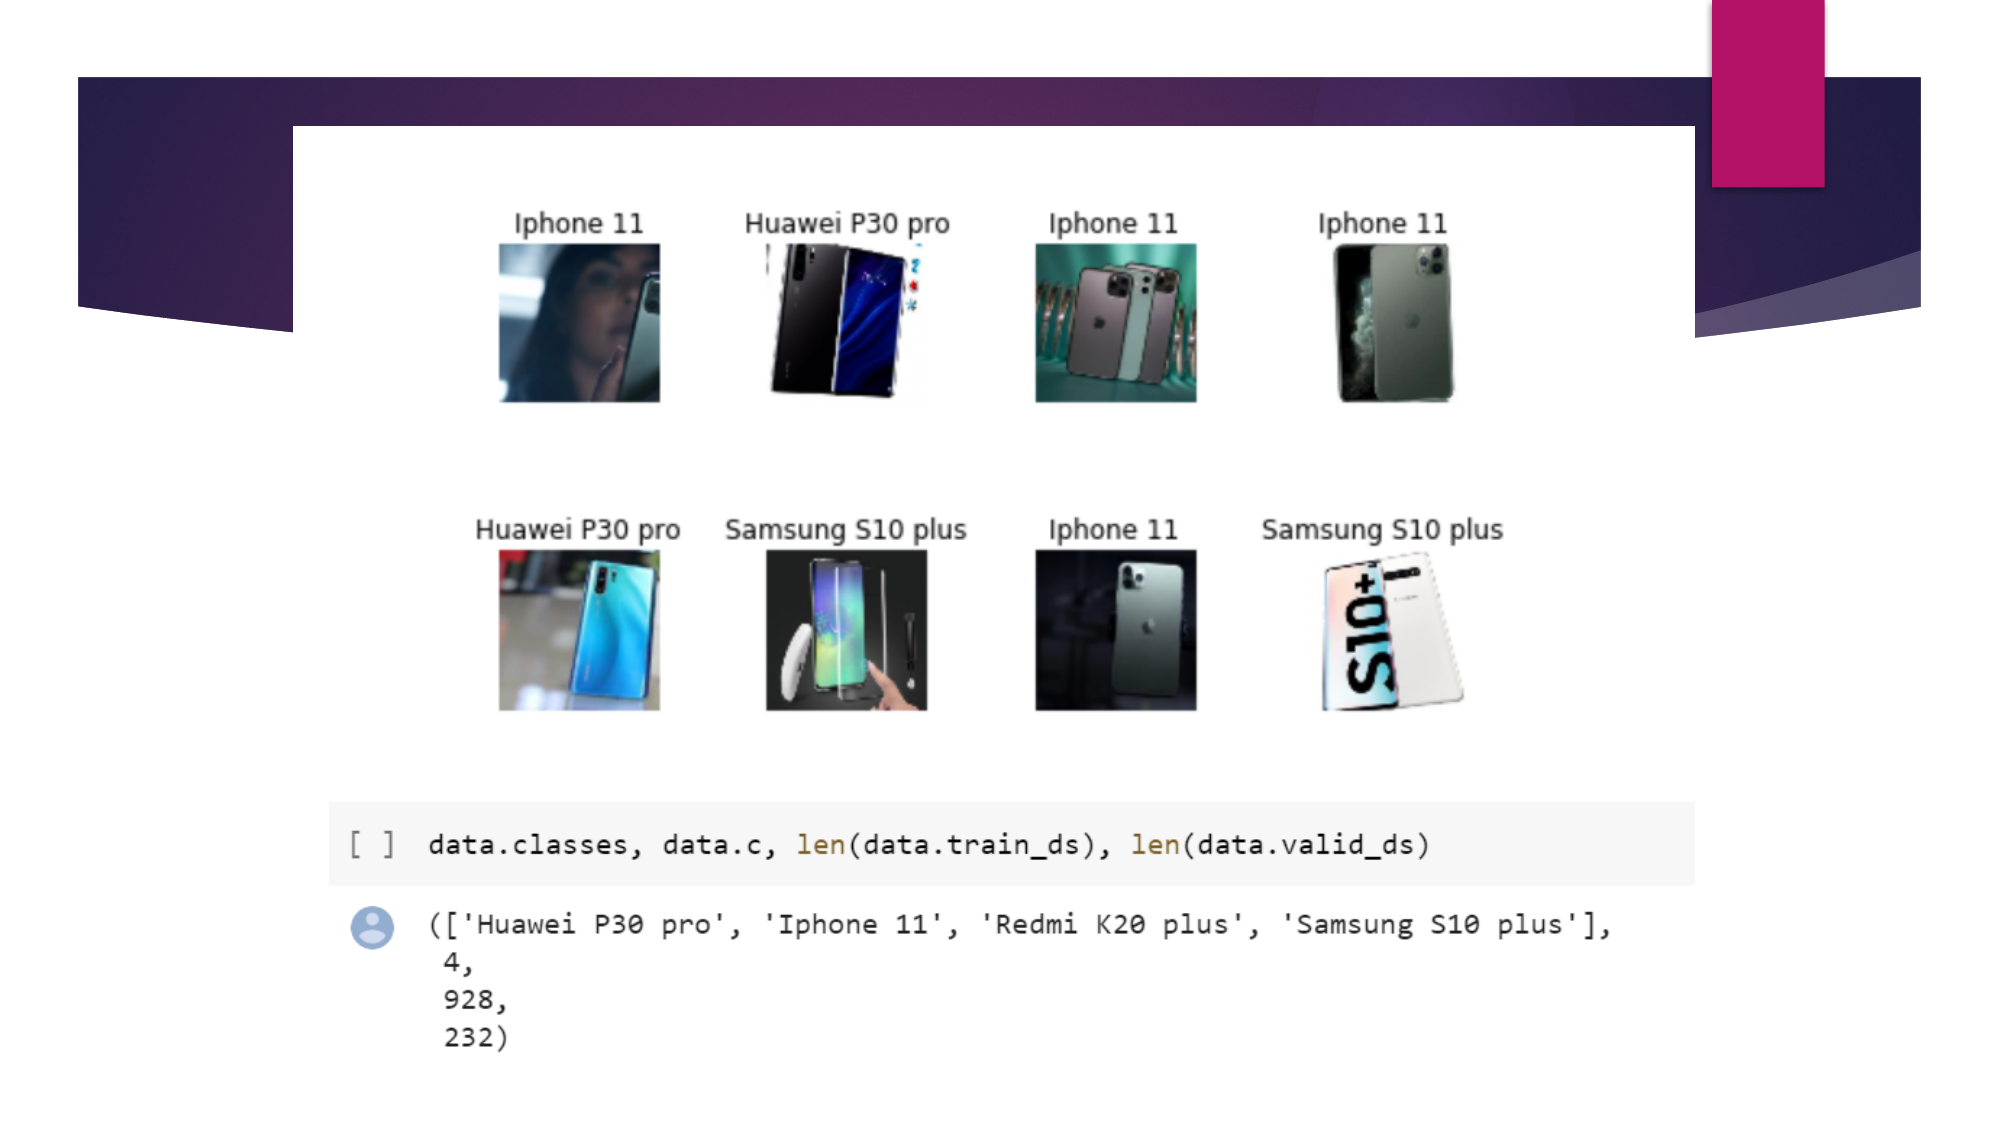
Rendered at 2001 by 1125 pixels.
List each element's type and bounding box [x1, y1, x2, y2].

list [293, 126, 1695, 1080]
